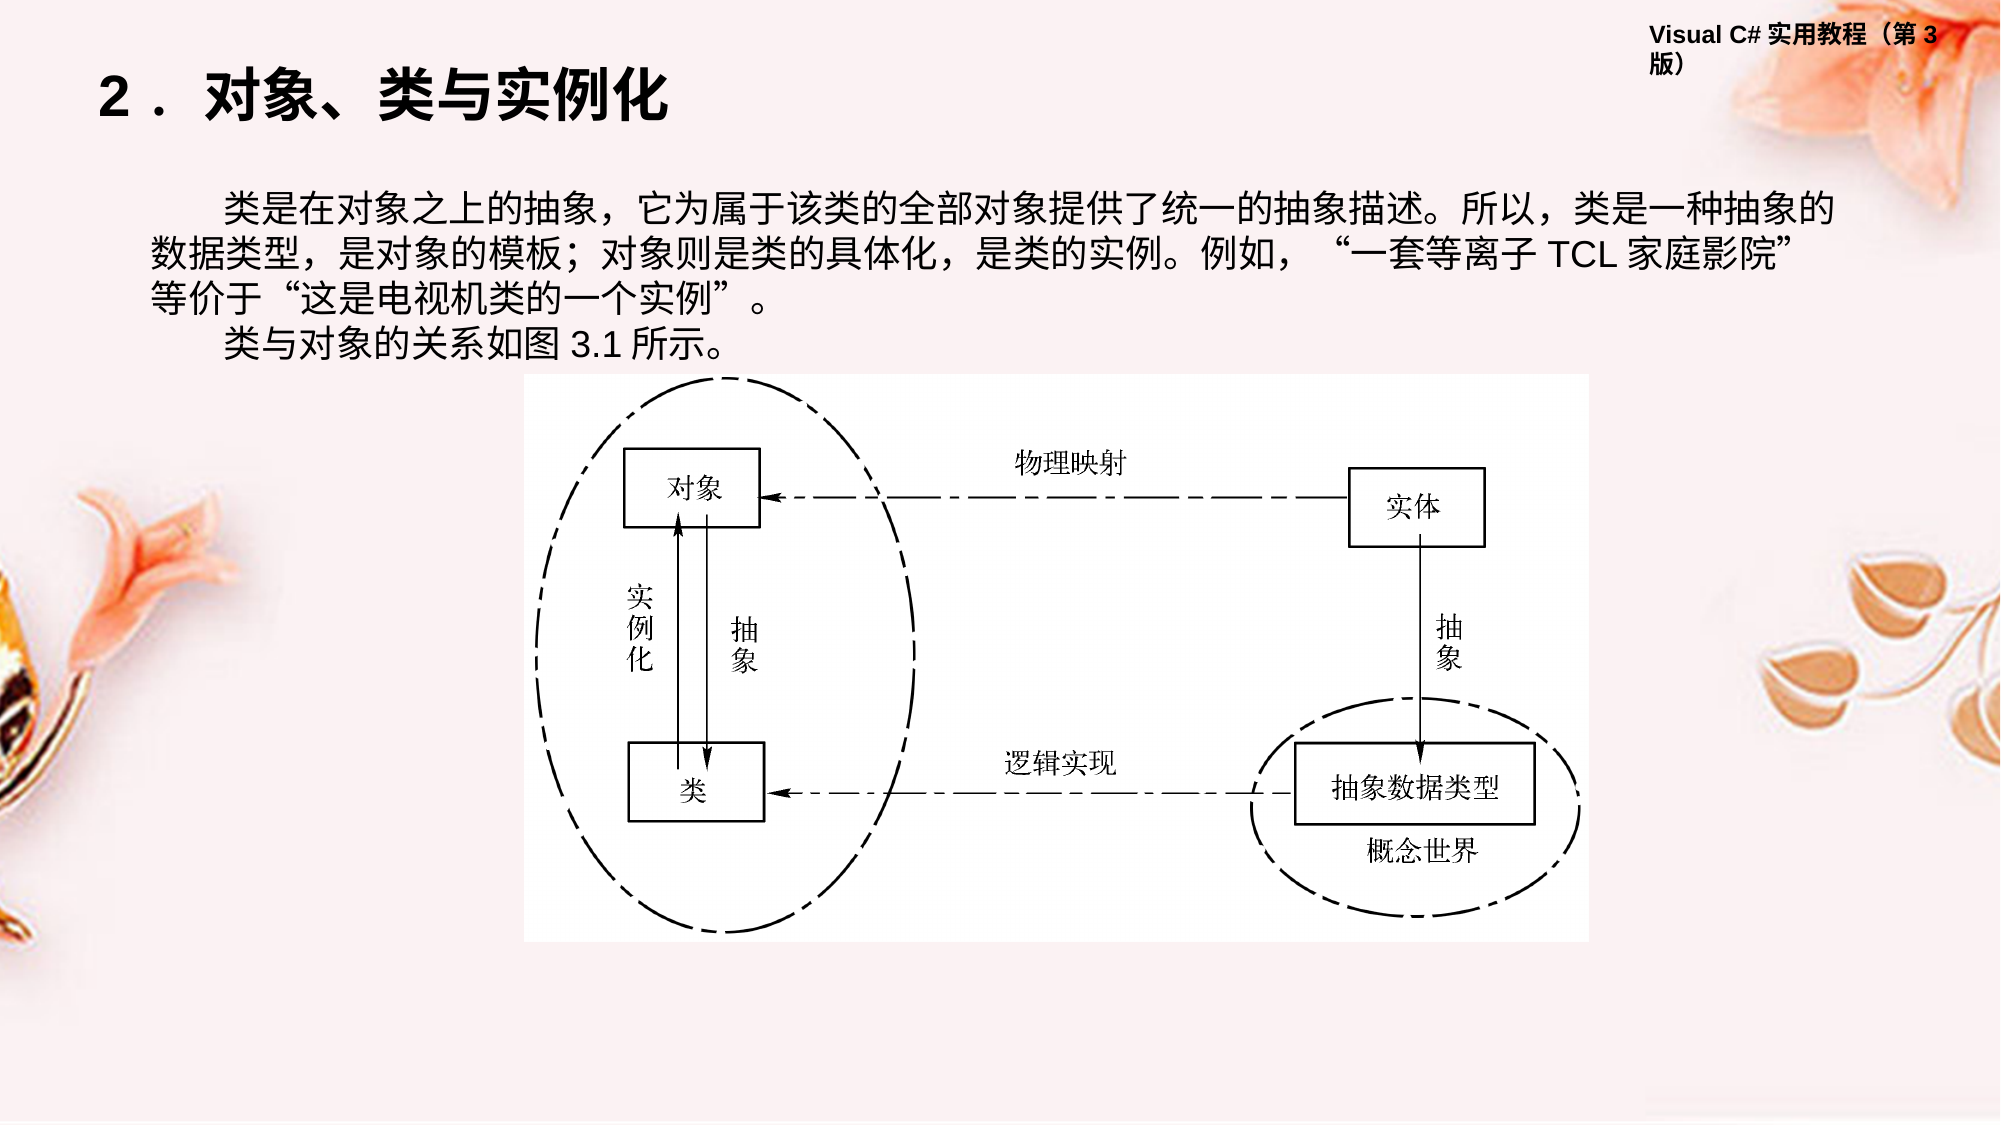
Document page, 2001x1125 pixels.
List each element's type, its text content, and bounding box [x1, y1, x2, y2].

text_box 类是在对象之上的抽象，它为属于该类的全部对象提供了统一的抽象描述。所以，类是一种抽象的数据类型，是对象的模板；对象则是类的具体化，是类的实例。例如，“一套等离子TCL家庭影院”等价于“这是电视机类的一个实例”。 类与对象的关系如图3.1所示。 [136, 177, 1863, 373]
picture [0, 0, 2001, 1125]
text_box 2．对象、类与实例化 [83, 58, 773, 136]
